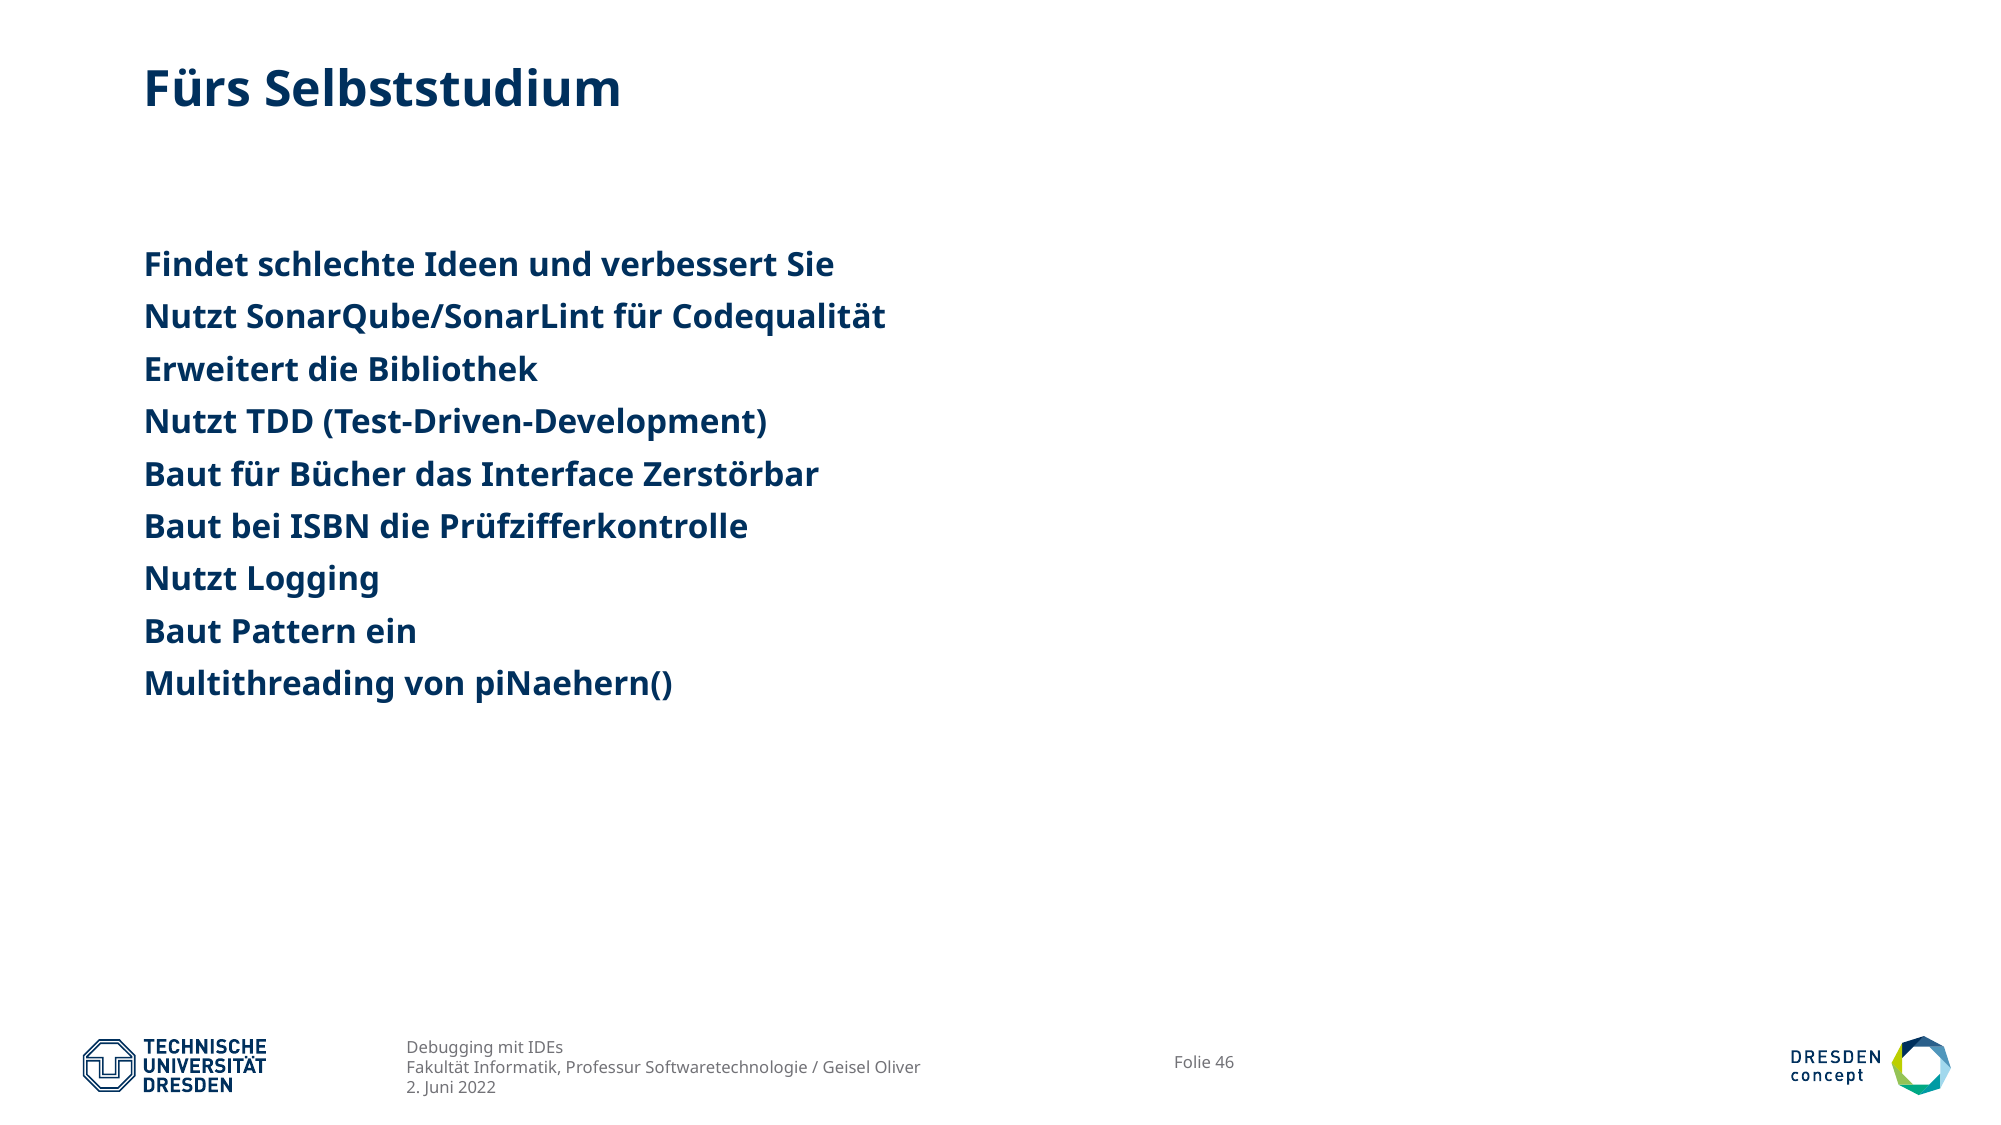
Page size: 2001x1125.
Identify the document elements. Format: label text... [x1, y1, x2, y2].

list Findet schlechte Ideen und verbessert Sie Nutzt SonarQube/SonarLint für Codequalität Erweitert die Bibliothek Nutzt TDD (Test-Driven-Development) Baut für Bücher das Interface Zerstörbar Baut bei ISBN die Prüfzifferkontrolle Nutzt Logging Baut Pattern ein Multithreading von piNaehern() [143, 242, 1880, 959]
title Fürs Selbststudium [143, 56, 1880, 169]
